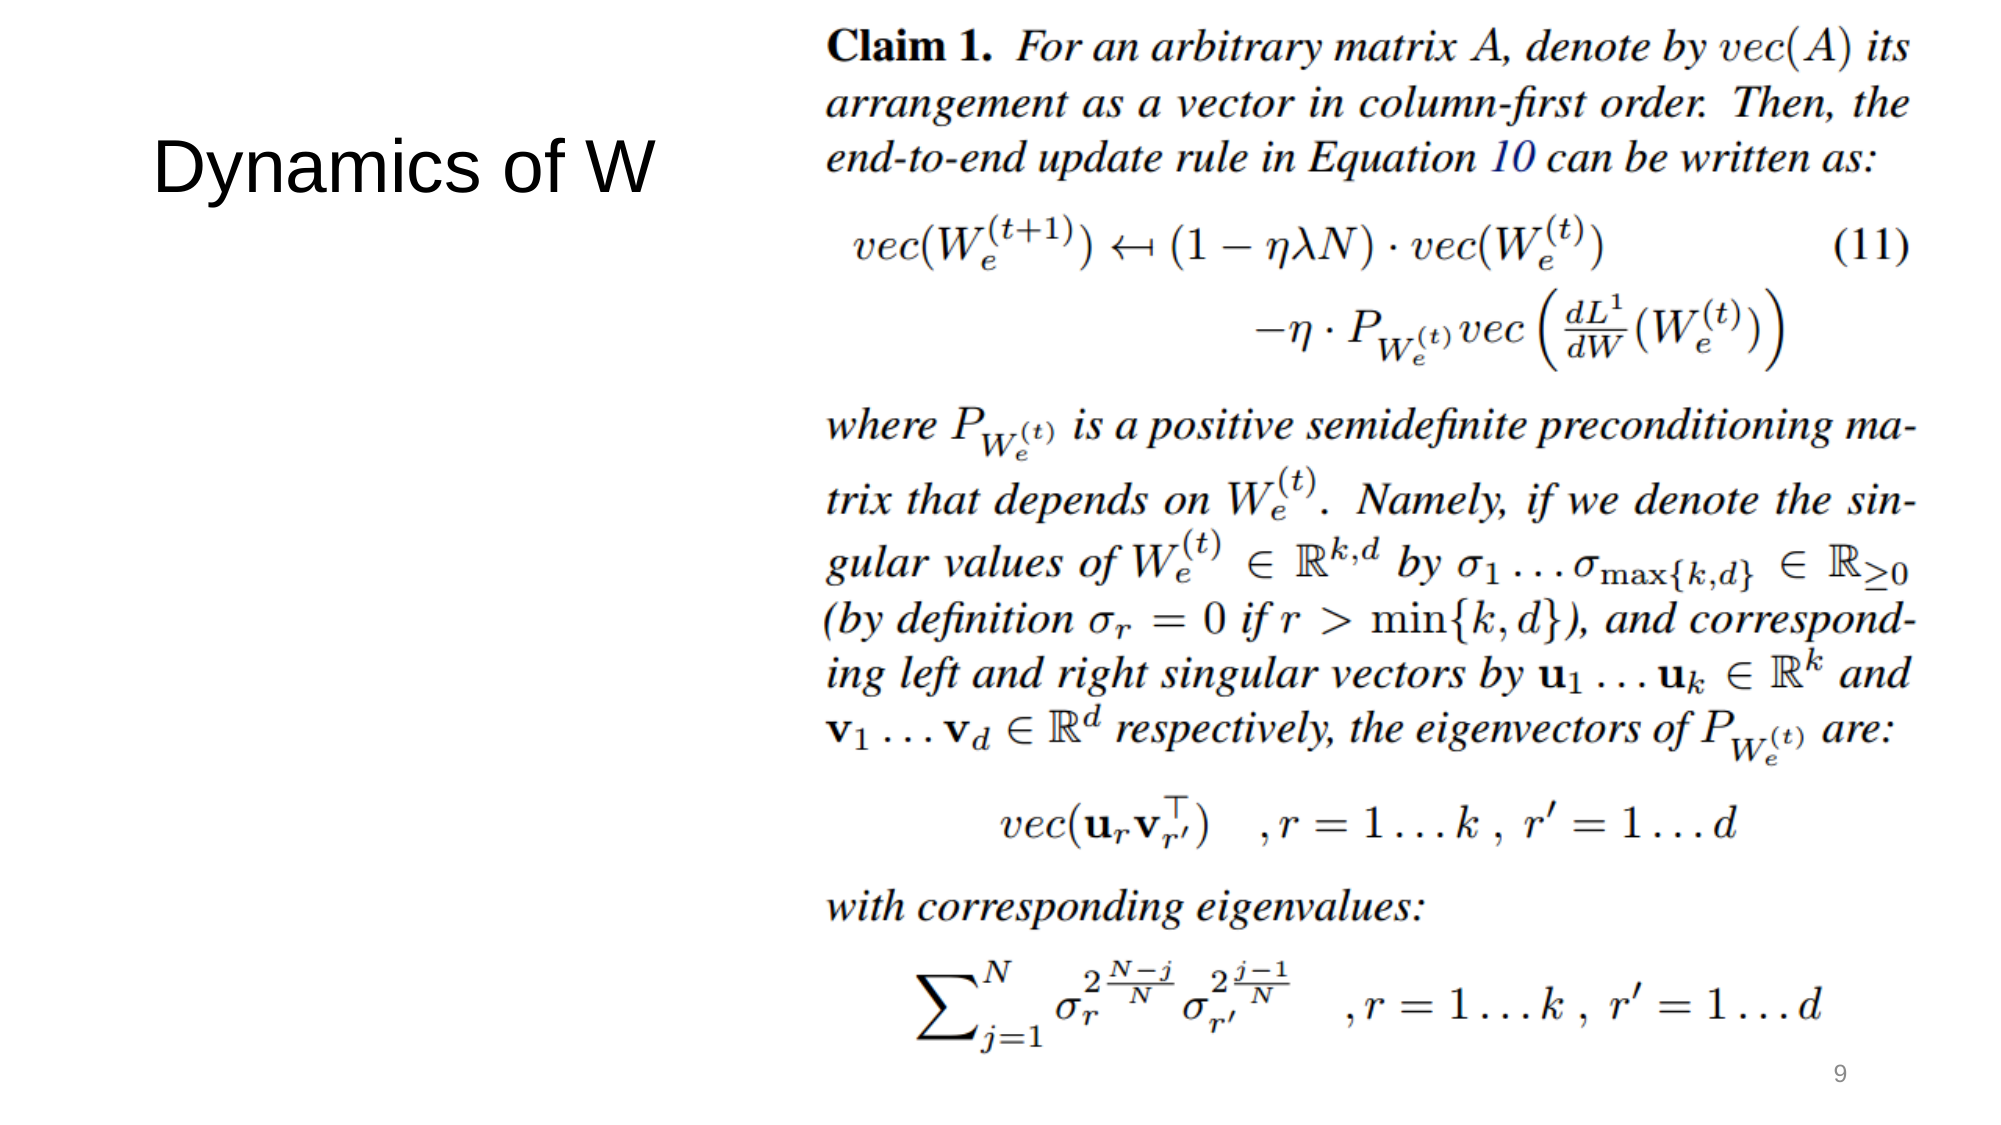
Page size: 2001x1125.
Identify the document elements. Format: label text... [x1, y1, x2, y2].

picture [798, 6, 1946, 1058]
slide_number 9 [1412, 1058, 1863, 1103]
title Dynamics of W [137, 59, 798, 278]
